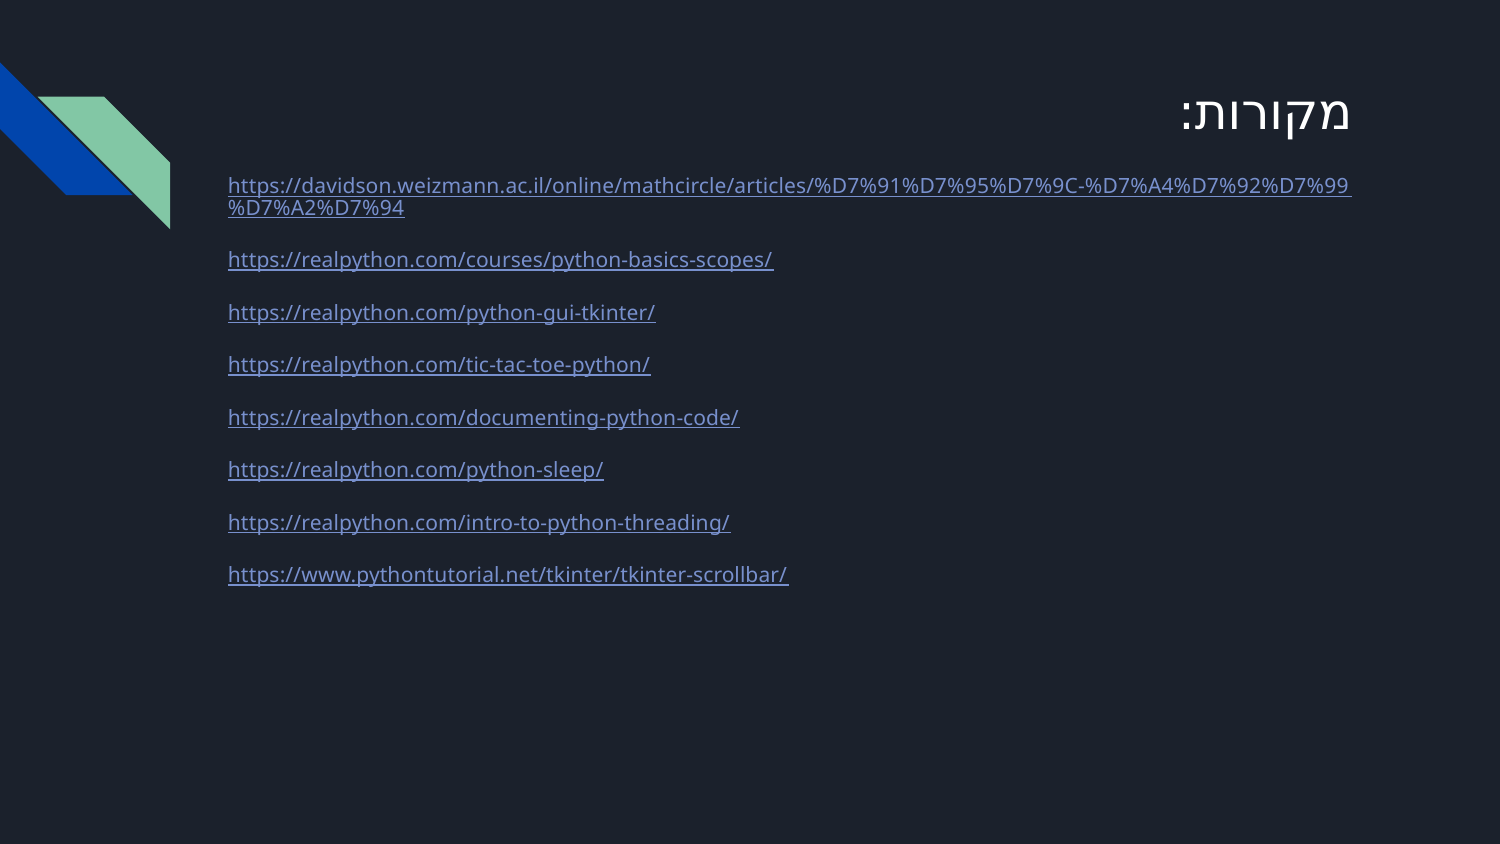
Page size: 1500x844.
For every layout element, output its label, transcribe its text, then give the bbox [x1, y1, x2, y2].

list https://davidson.weizmann.ac.il/online/mathcircle/articles/%D7%91%D7%95%D7%9C-%D7%A4%D7%92%D7%99%D7%A2%D7%94 https://realpython.com/courses/python-basics-scopes/ https://realpython.com/python-gui-tkinter/ https://realpython.com/tic-tac-toe-python/ https://realpython.com/documenting-python-code/ https://realpython.com/python-sleep/ https://realpython.com/intro-to-python-threading/ https://www.pythontutorial.net/tkinter/tkinter-scrollbar/ [212, 157, 1368, 735]
title מקורות: [212, 64, 1368, 157]
